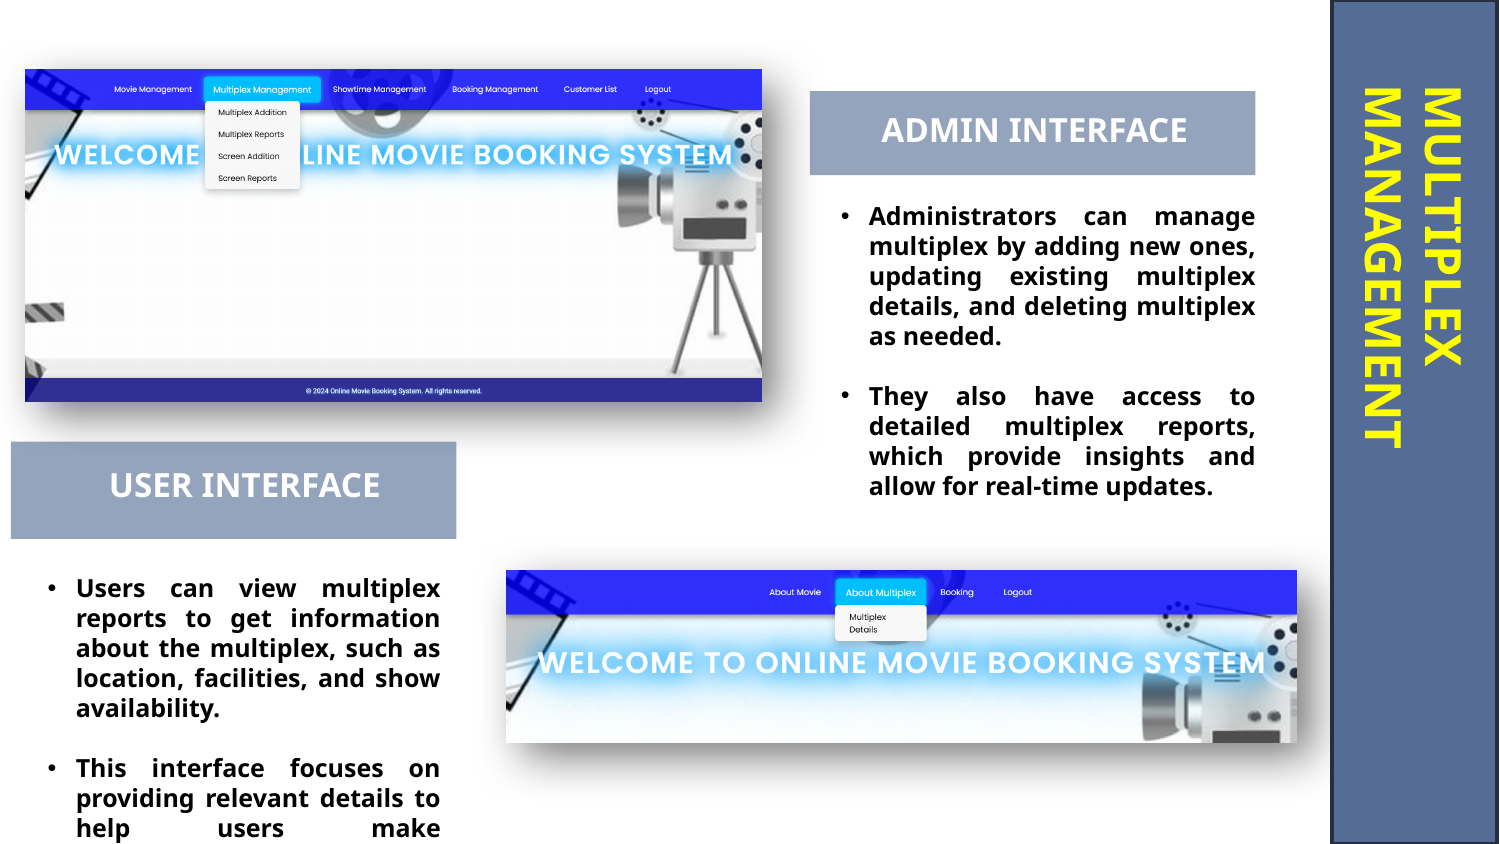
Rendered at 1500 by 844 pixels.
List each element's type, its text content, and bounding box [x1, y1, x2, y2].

picture [24, 69, 763, 402]
text_box [10, 441, 457, 539]
subtitle Users can view multiplex reports to get information about the multiplex, such as location, facilities, and show availability. This interface focuses on providing relevant details to help users make informed decisions. [32, 558, 457, 844]
text_box [809, 91, 1256, 176]
title ADMIN INTERFACE [866, 101, 1297, 165]
text_box MULTIPLEX MANAGEMENT [1347, 69, 1483, 491]
title USER INTERFACE [13, 442, 396, 519]
picture [505, 570, 1297, 743]
subtitle Administrators can manage multiplex by adding new ones, updating existing multiplex details, and deleting multiplex as needed. They also have access to detailed multiplex reports, which provide insights and allow for real-time updates. [825, 185, 1272, 453]
text_box [1330, 0, 1499, 844]
